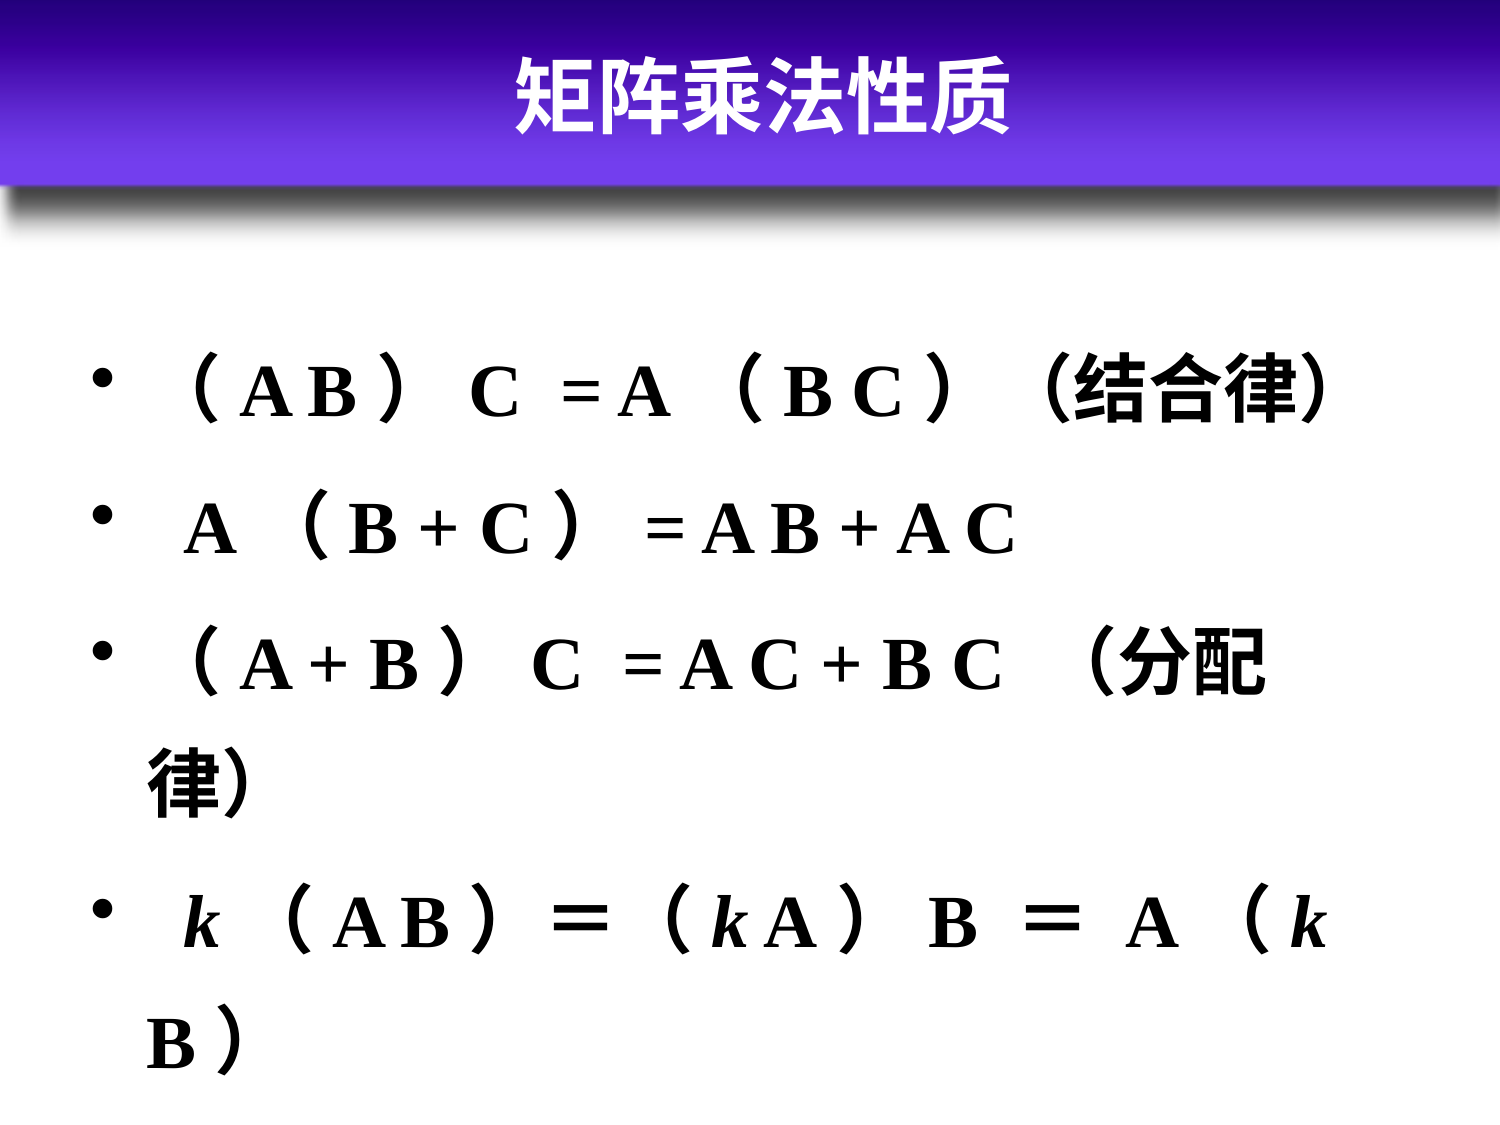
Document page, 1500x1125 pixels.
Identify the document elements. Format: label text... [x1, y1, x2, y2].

list （A B）C = A（B C）（结合律） A（B + C）= A B + A C （A + B）C = A C + B C （分配律） k（A B）＝（k A）B ＝ A（k B） （与数乘的关系） [75, 302, 1425, 1005]
picture [0, 0, 1500, 280]
